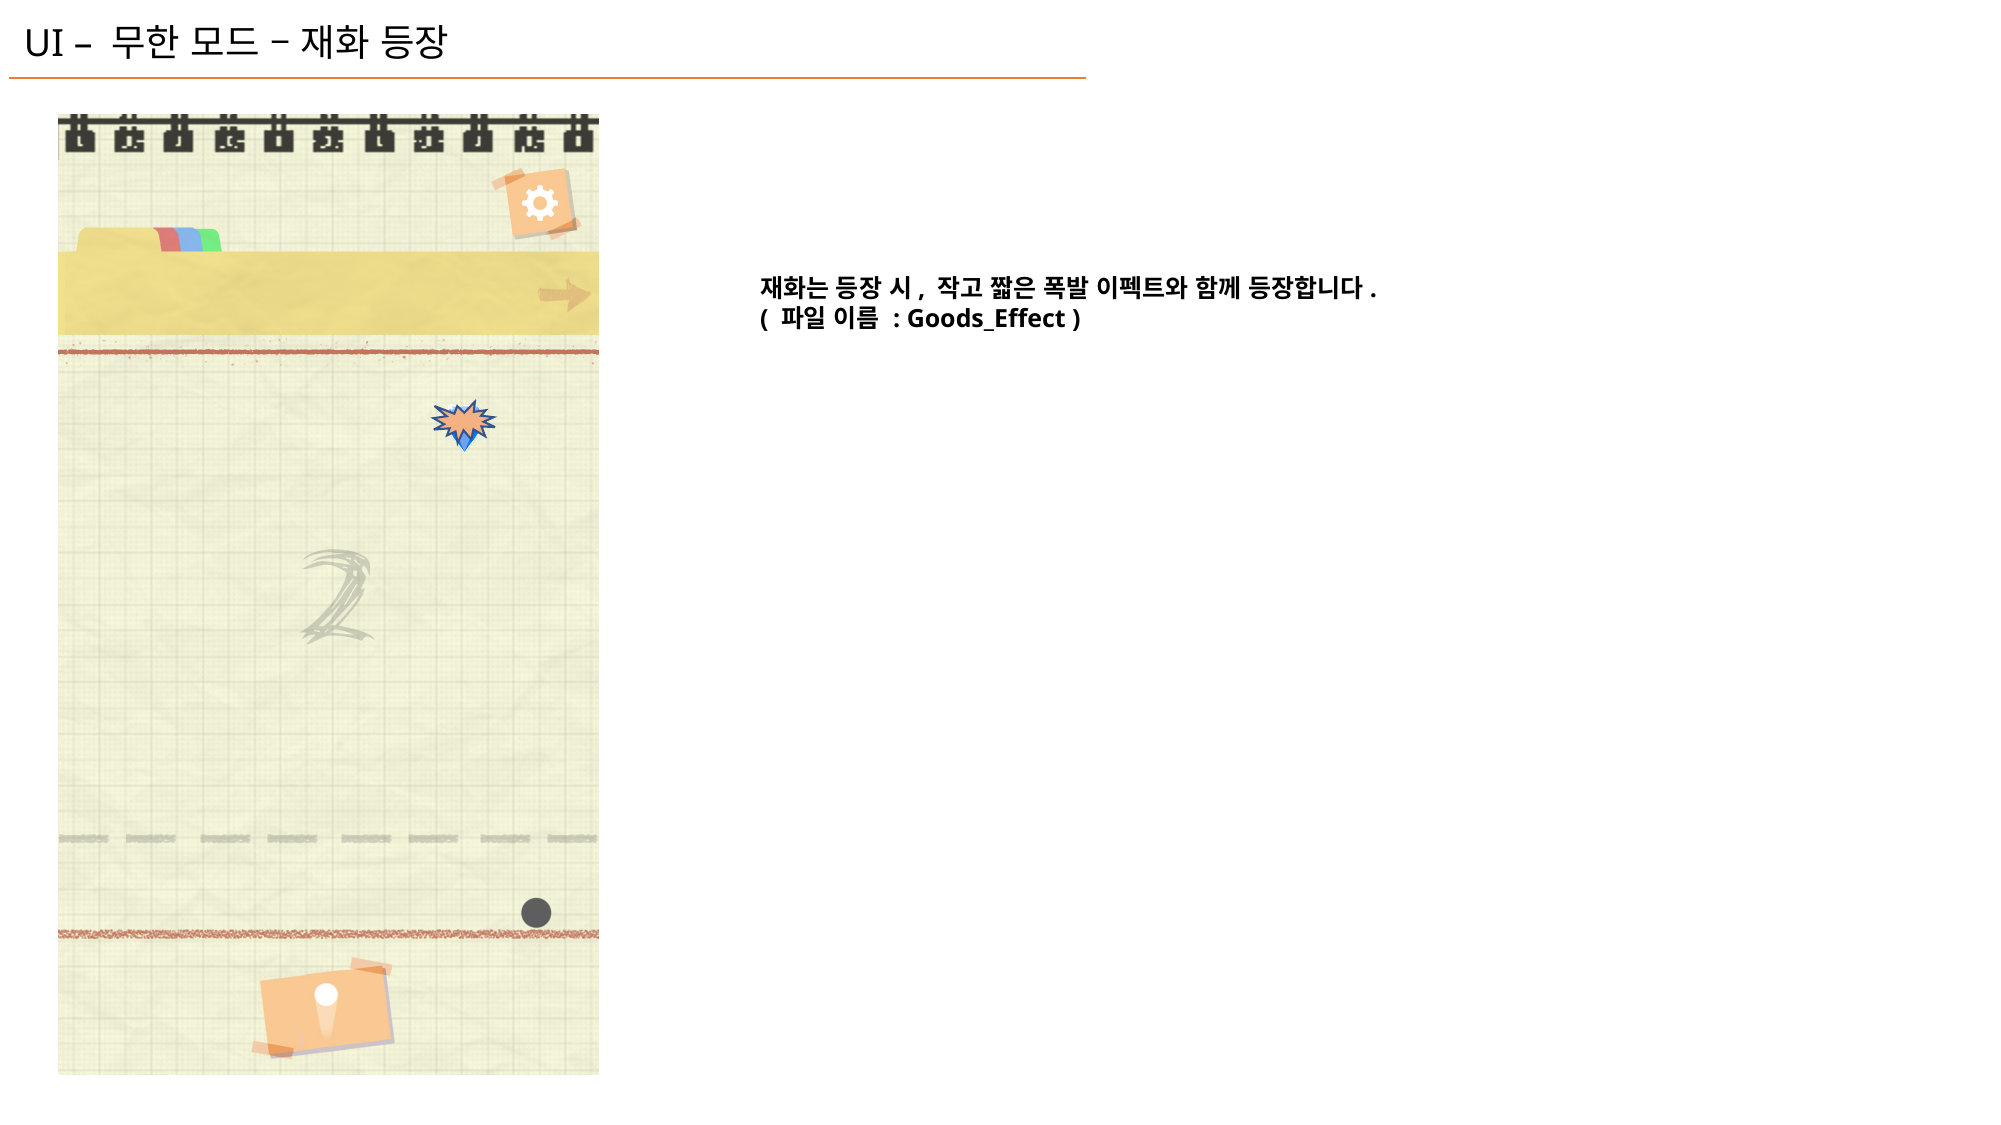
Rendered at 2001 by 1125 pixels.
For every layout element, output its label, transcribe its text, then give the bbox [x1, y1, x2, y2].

text_box 재화는 등장 시, 작고 짧은 폭발 이펙트와 함께 등장합니다. ( 파일 이름 : Goods_Effect ) [745, 264, 1393, 370]
picture [58, 114, 599, 1075]
text_box UI – 무한 모드 – 재화 등장 [9, 11, 1087, 71]
